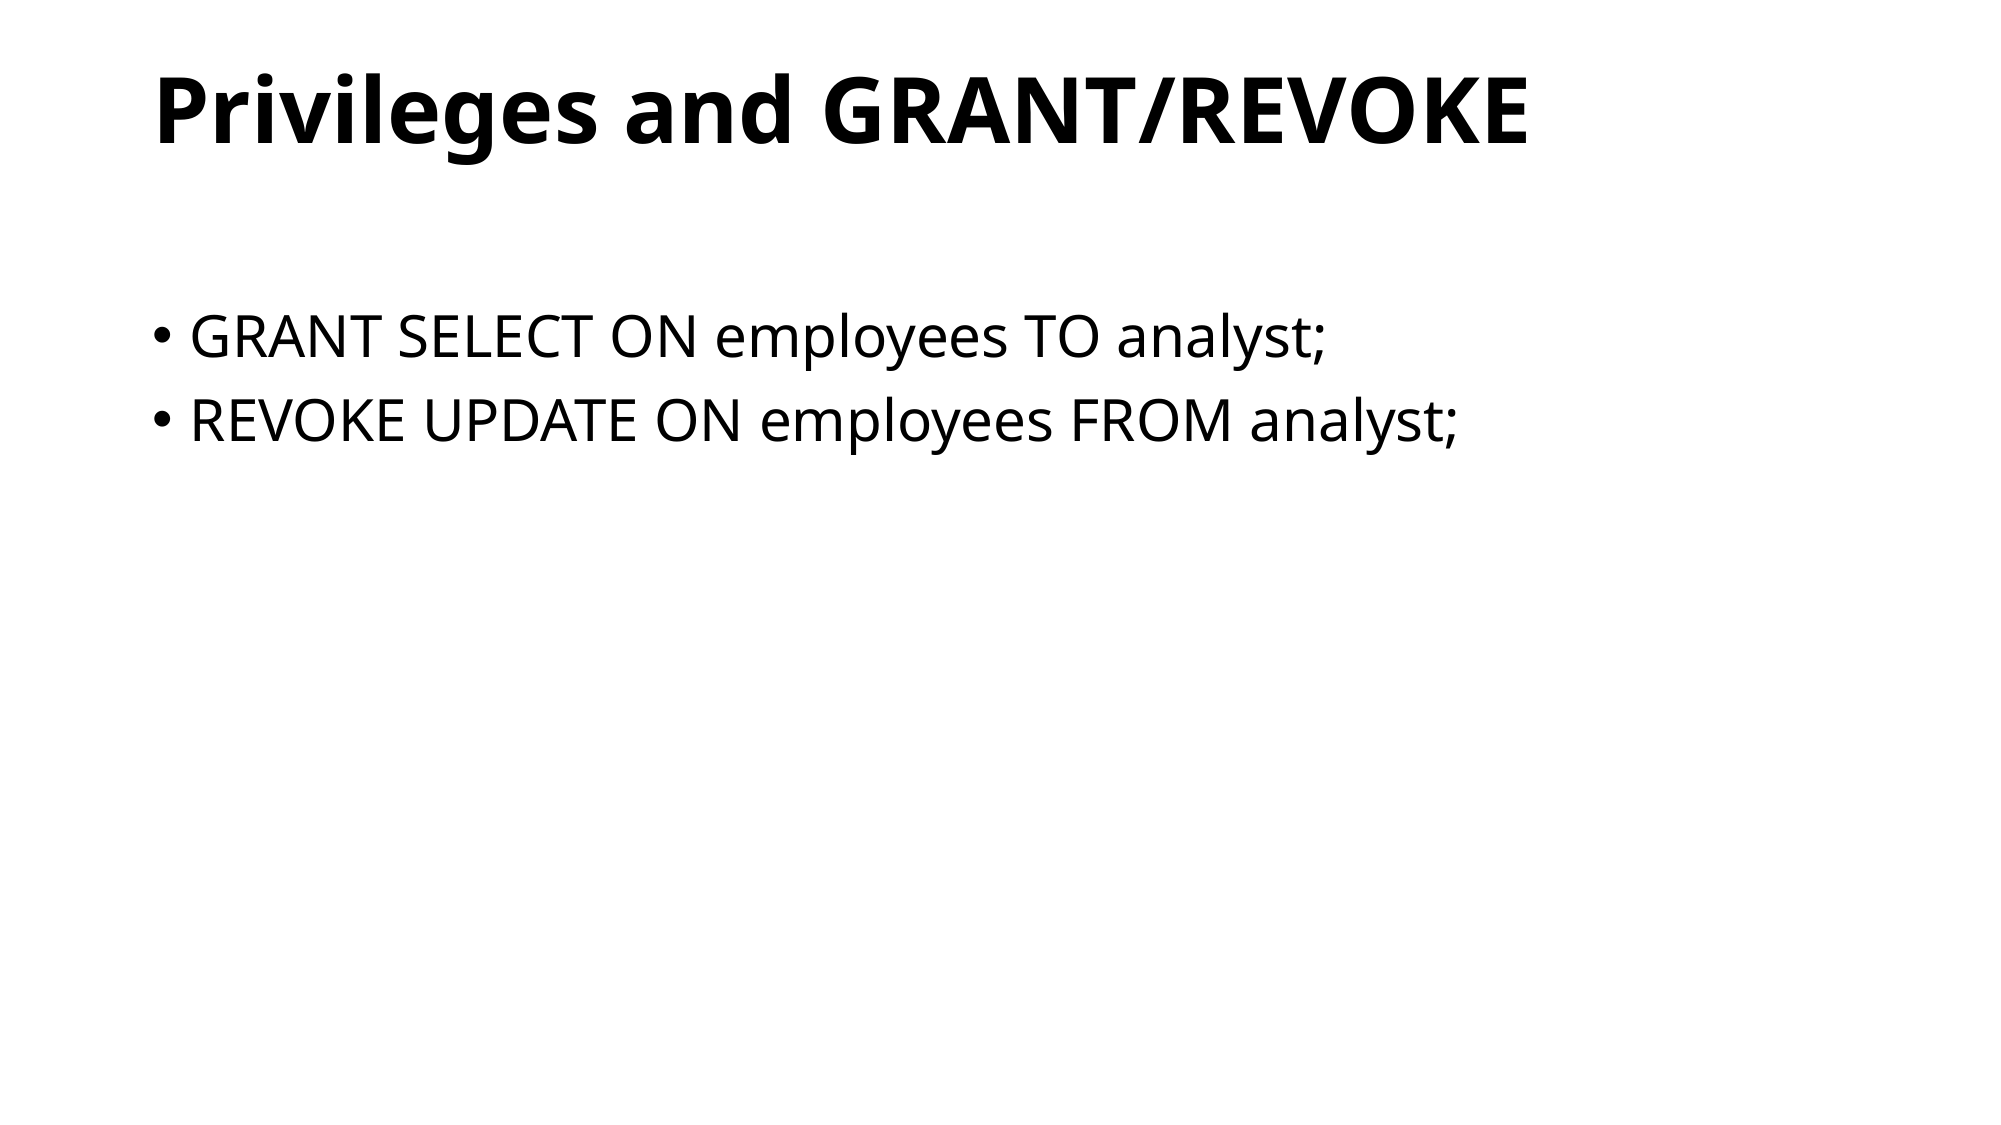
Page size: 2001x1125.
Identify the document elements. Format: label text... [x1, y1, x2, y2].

title Privileges and GRANT/REVOKE [137, 59, 1863, 278]
list GRANT SELECT ON employees TO analyst; REVOKE UPDATE ON employees FROM analyst; [137, 299, 1863, 1014]
